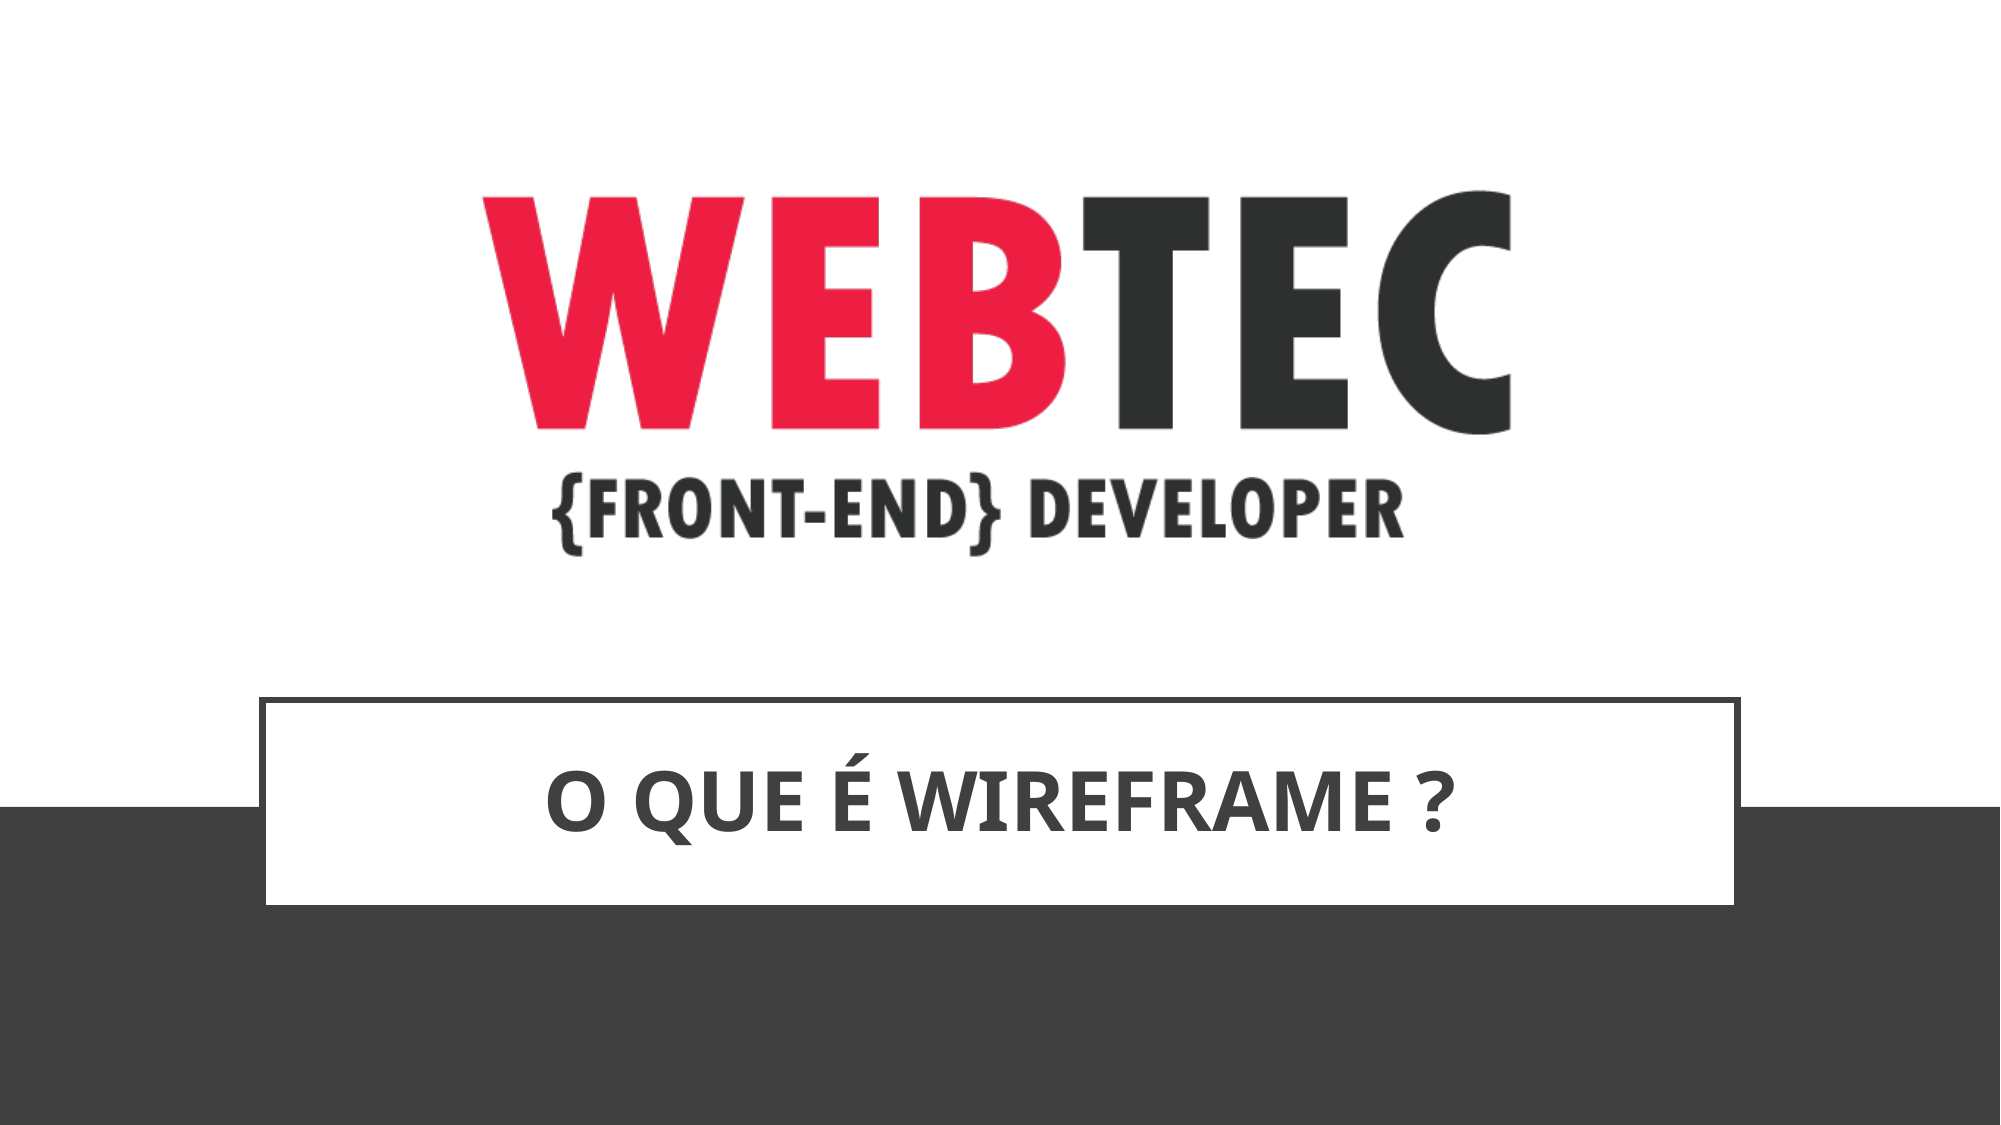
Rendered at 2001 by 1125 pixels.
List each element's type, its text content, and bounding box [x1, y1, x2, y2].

text_box [0, 806, 2000, 1125]
picture [357, 158, 1643, 598]
title O QUE É WIREFRAME ? [262, 700, 1738, 908]
